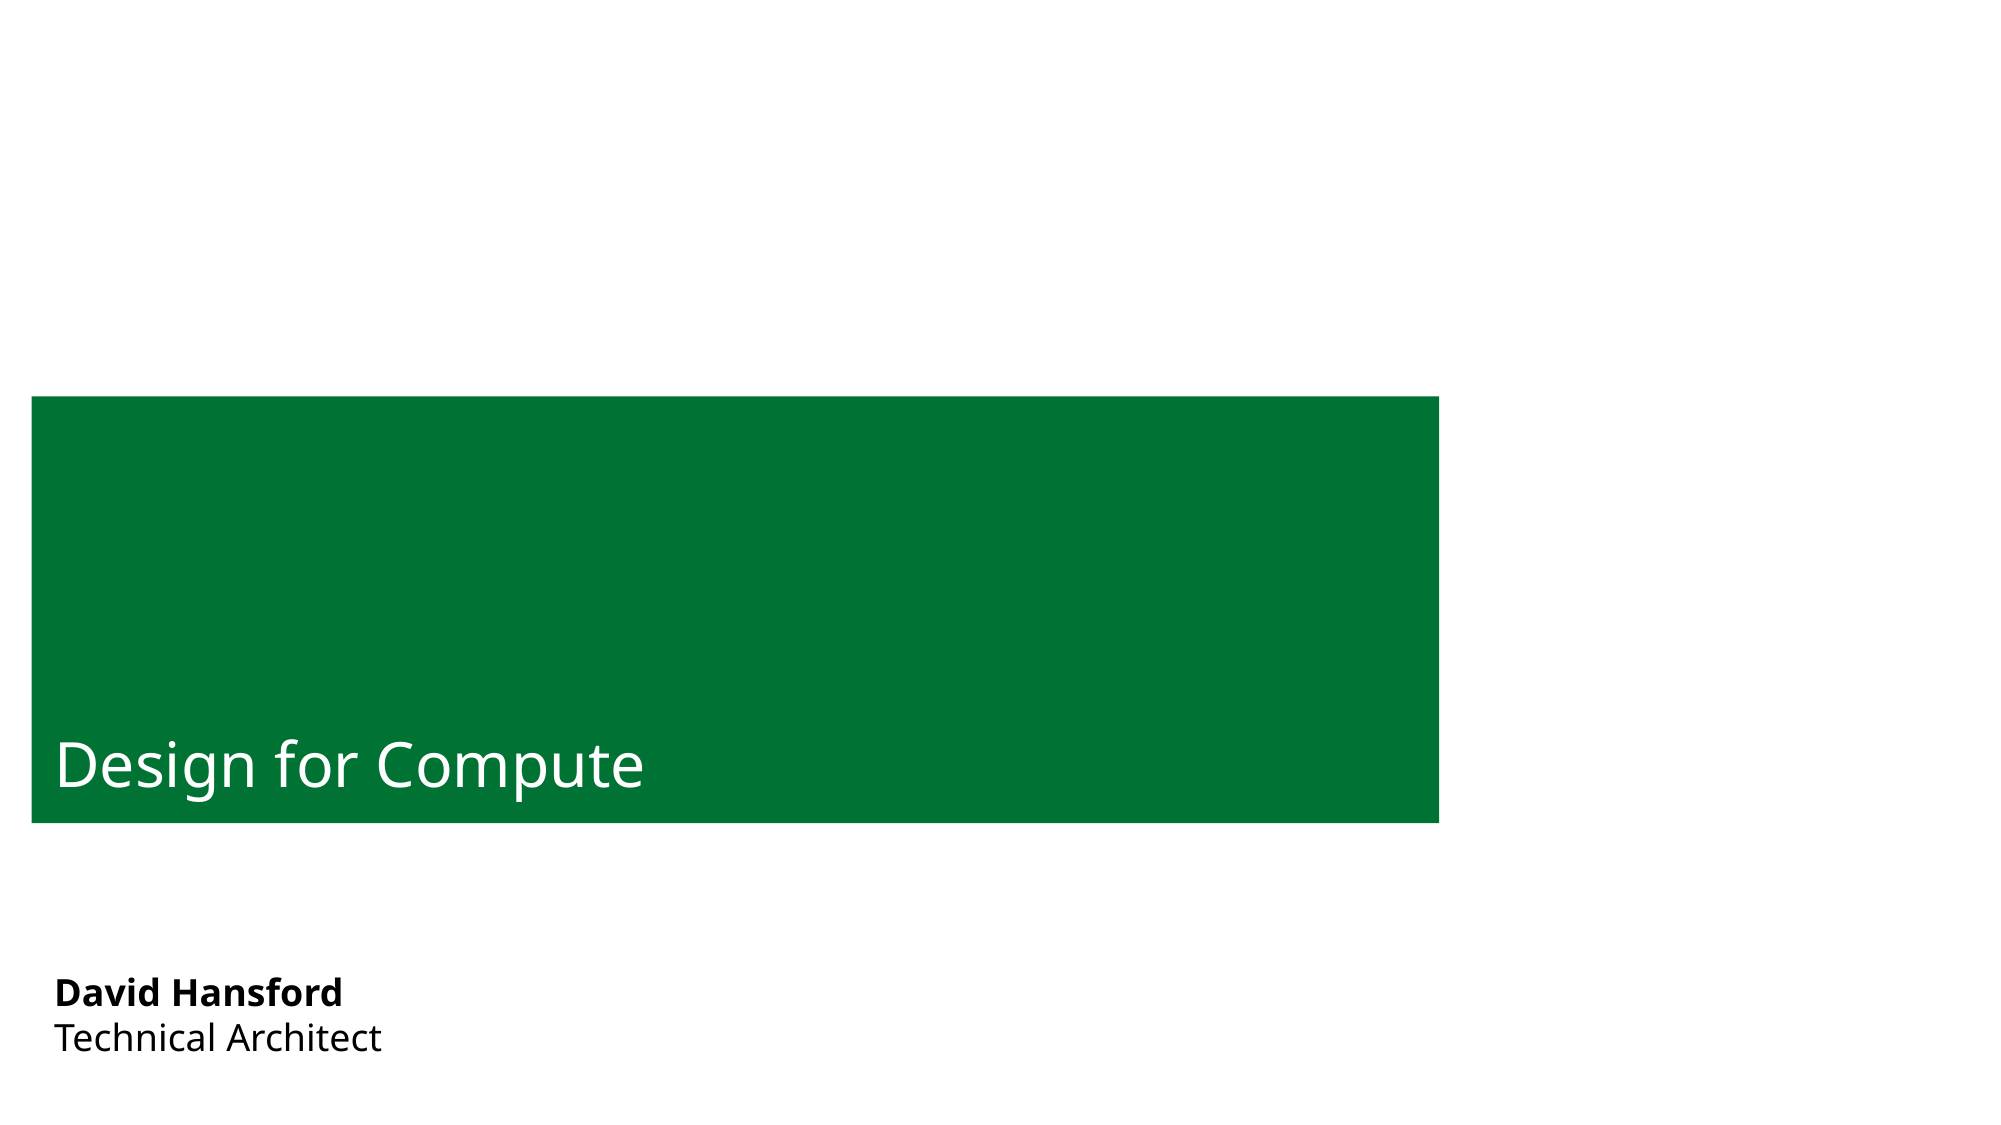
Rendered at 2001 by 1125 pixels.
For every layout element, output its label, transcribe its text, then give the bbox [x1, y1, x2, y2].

subtitle David Hansford Technical Architect [31, 841, 1440, 1082]
title Design for Compute [31, 395, 1440, 824]
